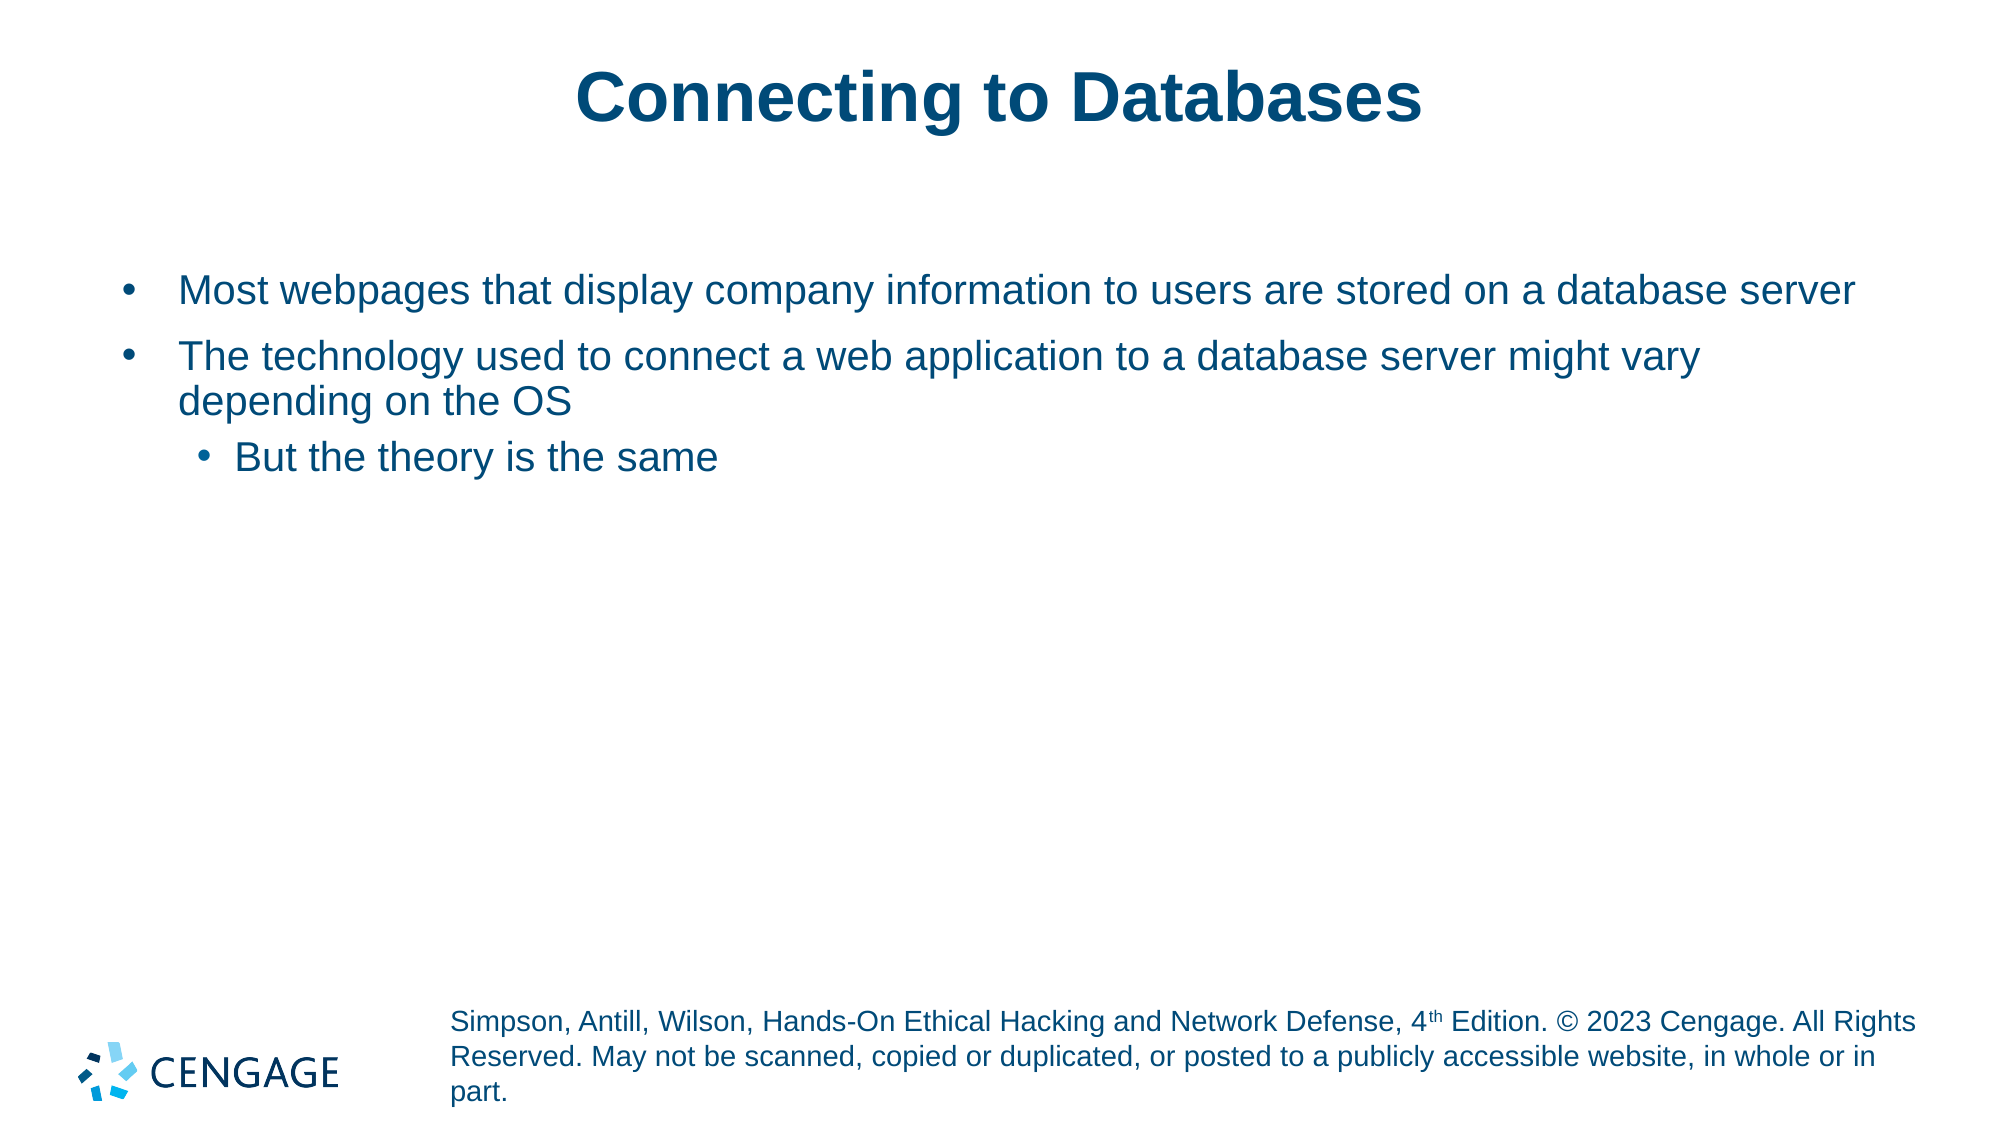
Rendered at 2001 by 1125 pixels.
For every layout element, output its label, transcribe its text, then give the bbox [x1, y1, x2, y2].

title Connecting to Databases [137, 59, 1863, 171]
list Most webpages that display company information to users are stored on a database server The technology used to connect a web application to a database server might vary depending on the OS But the theory is the same [121, 268, 1880, 990]
picture [78, 1042, 338, 1101]
